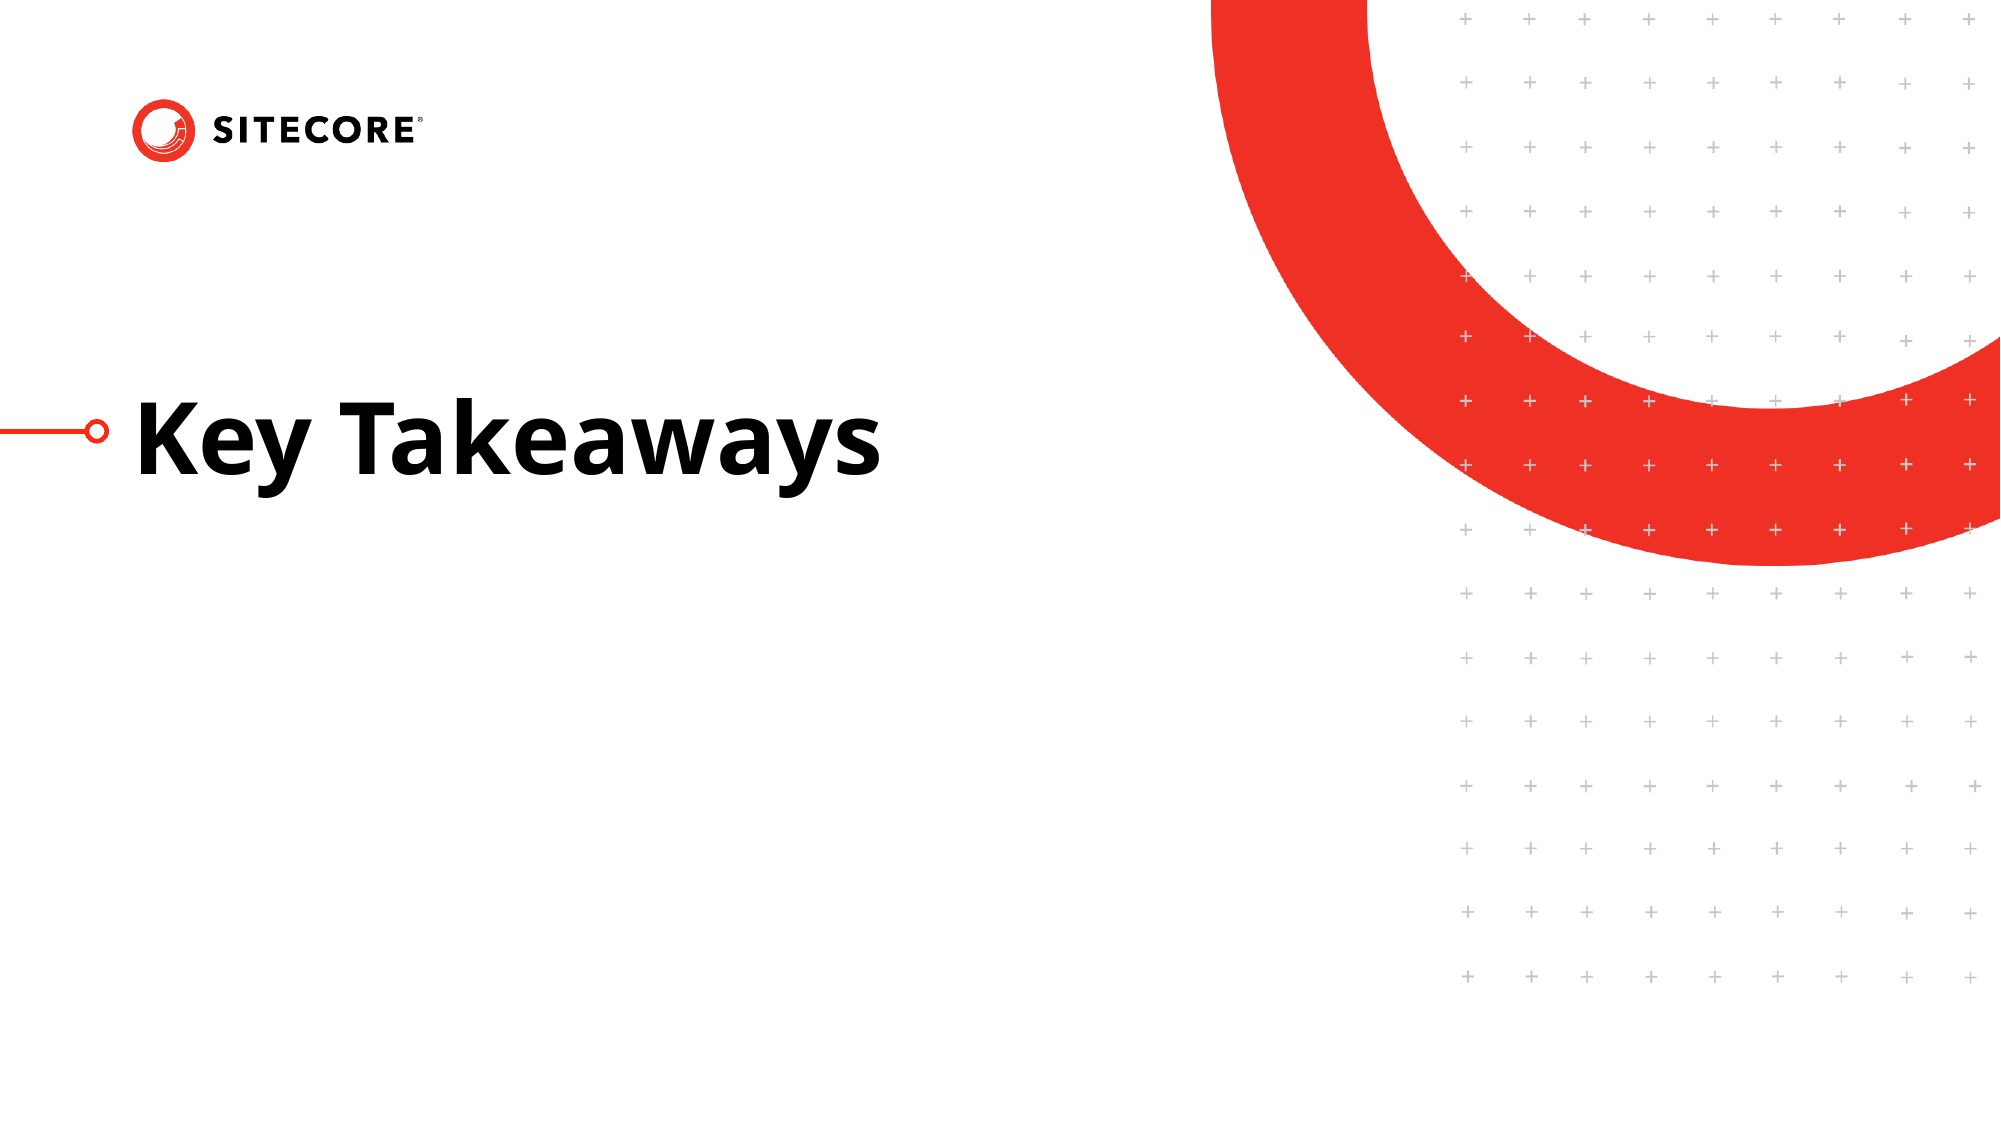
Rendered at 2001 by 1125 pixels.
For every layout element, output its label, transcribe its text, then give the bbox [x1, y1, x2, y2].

list Key Takeaways [132, 388, 1278, 882]
picture [0, 0, 2000, 1125]
picture [90, 424, 104, 438]
